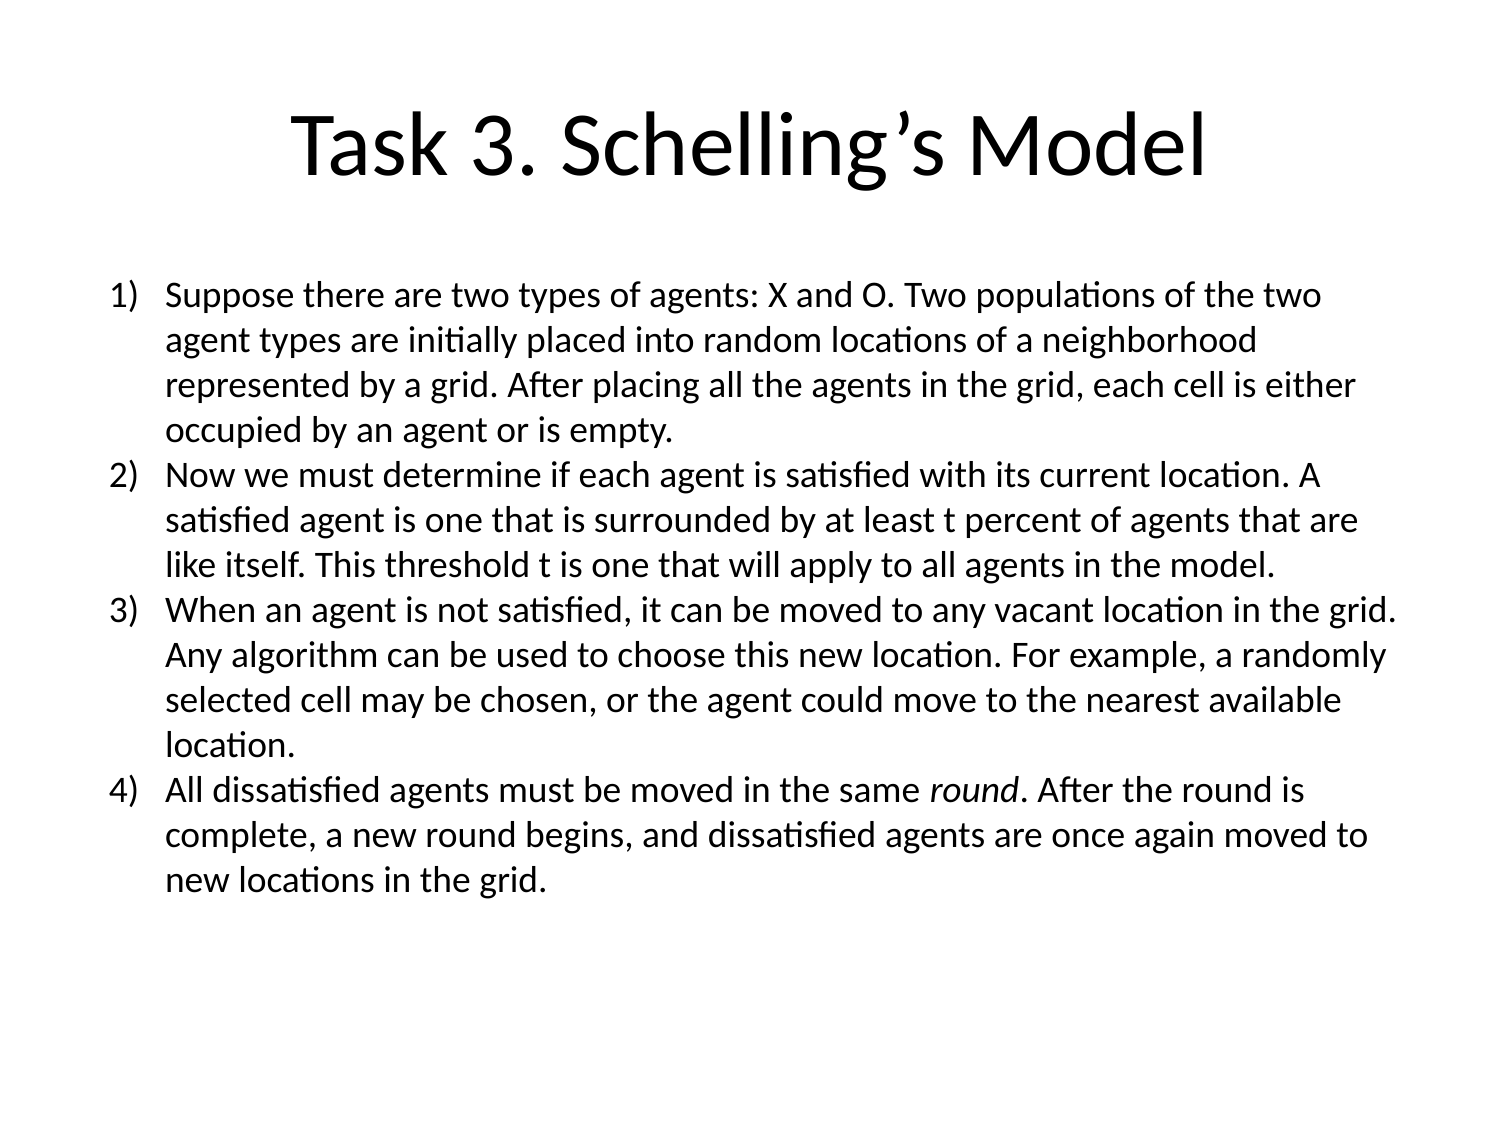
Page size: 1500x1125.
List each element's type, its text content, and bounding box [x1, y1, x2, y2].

list Suppose there are two types of agents: X and O. Two populations of the two agent types are initially placed into random locations of a neighborhood represented by a grid. After placing all the agents in the grid, each cell is either occupied by an agent or is empty. Now we must determine if each agent is satisfied with its current location. A satisfied agent is one that is surrounded by at least t percent of agents that are like itself. This threshold t is one that will apply to all agents in the model. When an agent is not satisfied, it can be moved to any vacant location in the grid. Any algorithm can be used to choose this new location. For example, a randomly selected cell may be chosen, or the agent could move to the nearest available location. All dissatisfied agents must be moved in the same round. After the round is complete, a new round begins, and dissatisfied agents are once again moved to new locations in the grid. [75, 262, 1425, 1005]
title Task 3. Schelling’s Model [75, 45, 1425, 233]
